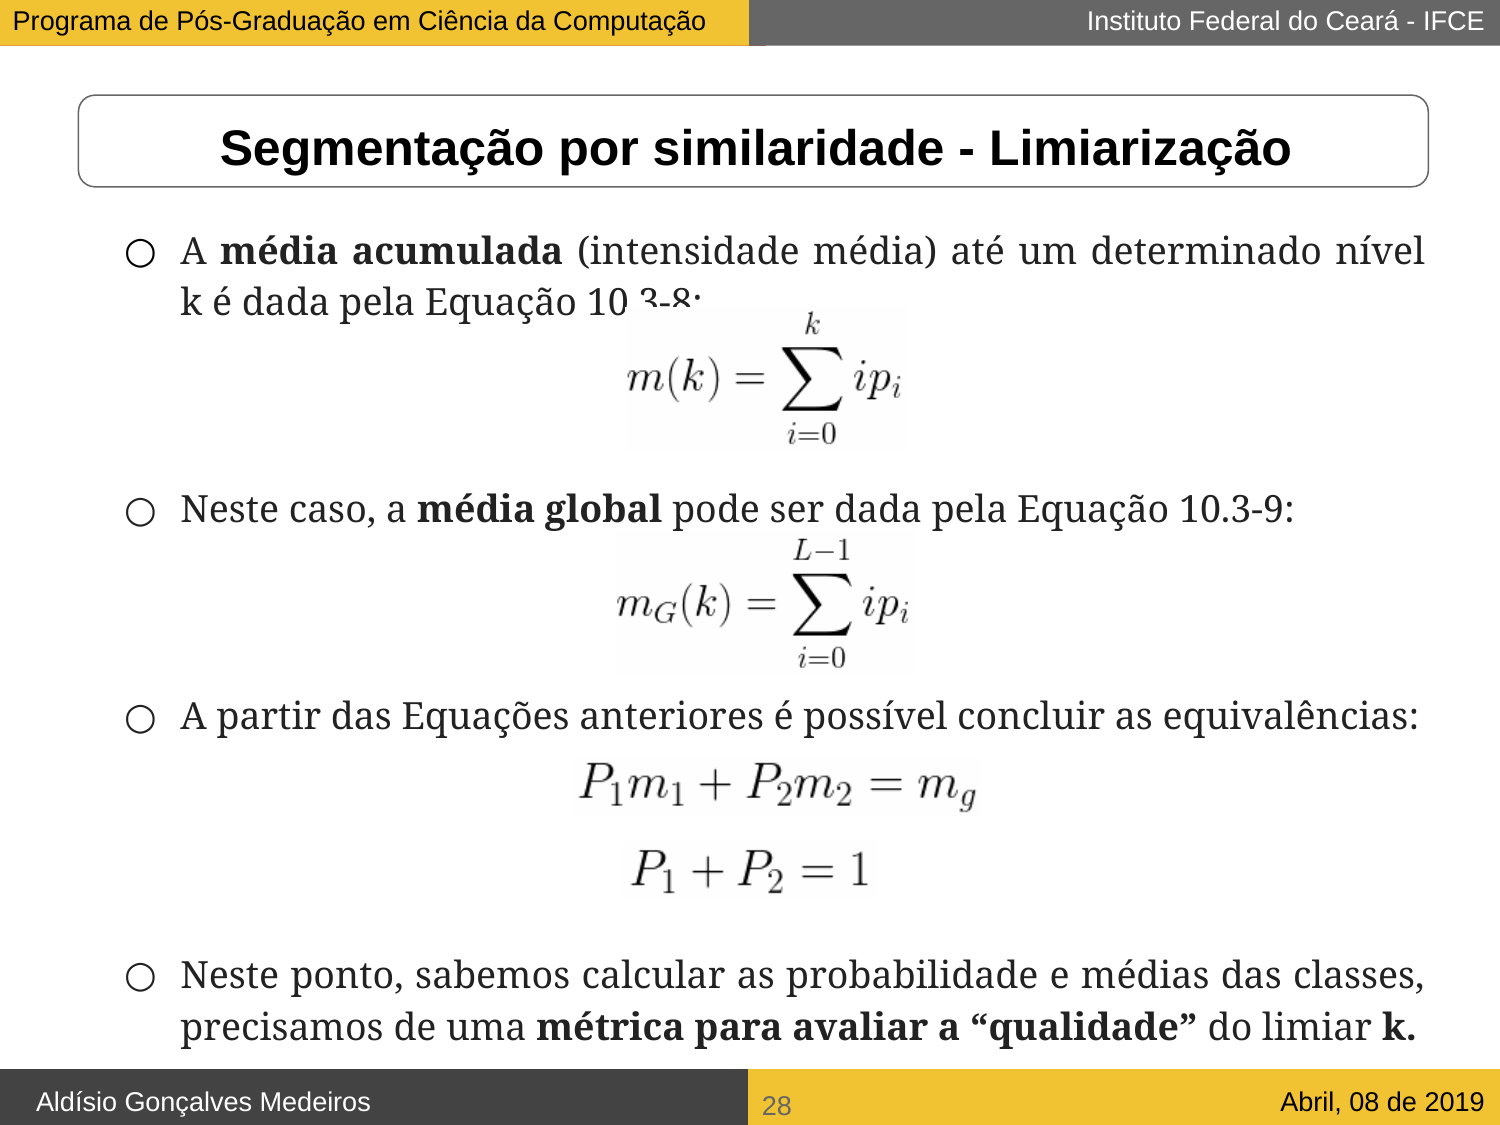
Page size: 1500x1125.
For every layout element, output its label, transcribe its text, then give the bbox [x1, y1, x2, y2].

picture [574, 757, 980, 817]
picture [616, 532, 915, 675]
text_box <number> [731, 1061, 822, 1125]
text_box Segmentação por similaridade - Limiarização [88, 99, 1424, 192]
text_box A média acumulada (intensidade média) até um determinado nível k é dada pela Equação 10.3-8: Neste caso, a média global pode ser dada pela Equação 10.3-9: A partir das Equações anteriores é possível concluir as equivalências: Neste ponto, sabemos calcular as probabilidade e médias das classes, precisamos de uma métrica para avaliar a “qualidade” do limiar k. [90, 204, 1441, 819]
picture [625, 307, 906, 450]
picture [623, 841, 877, 899]
